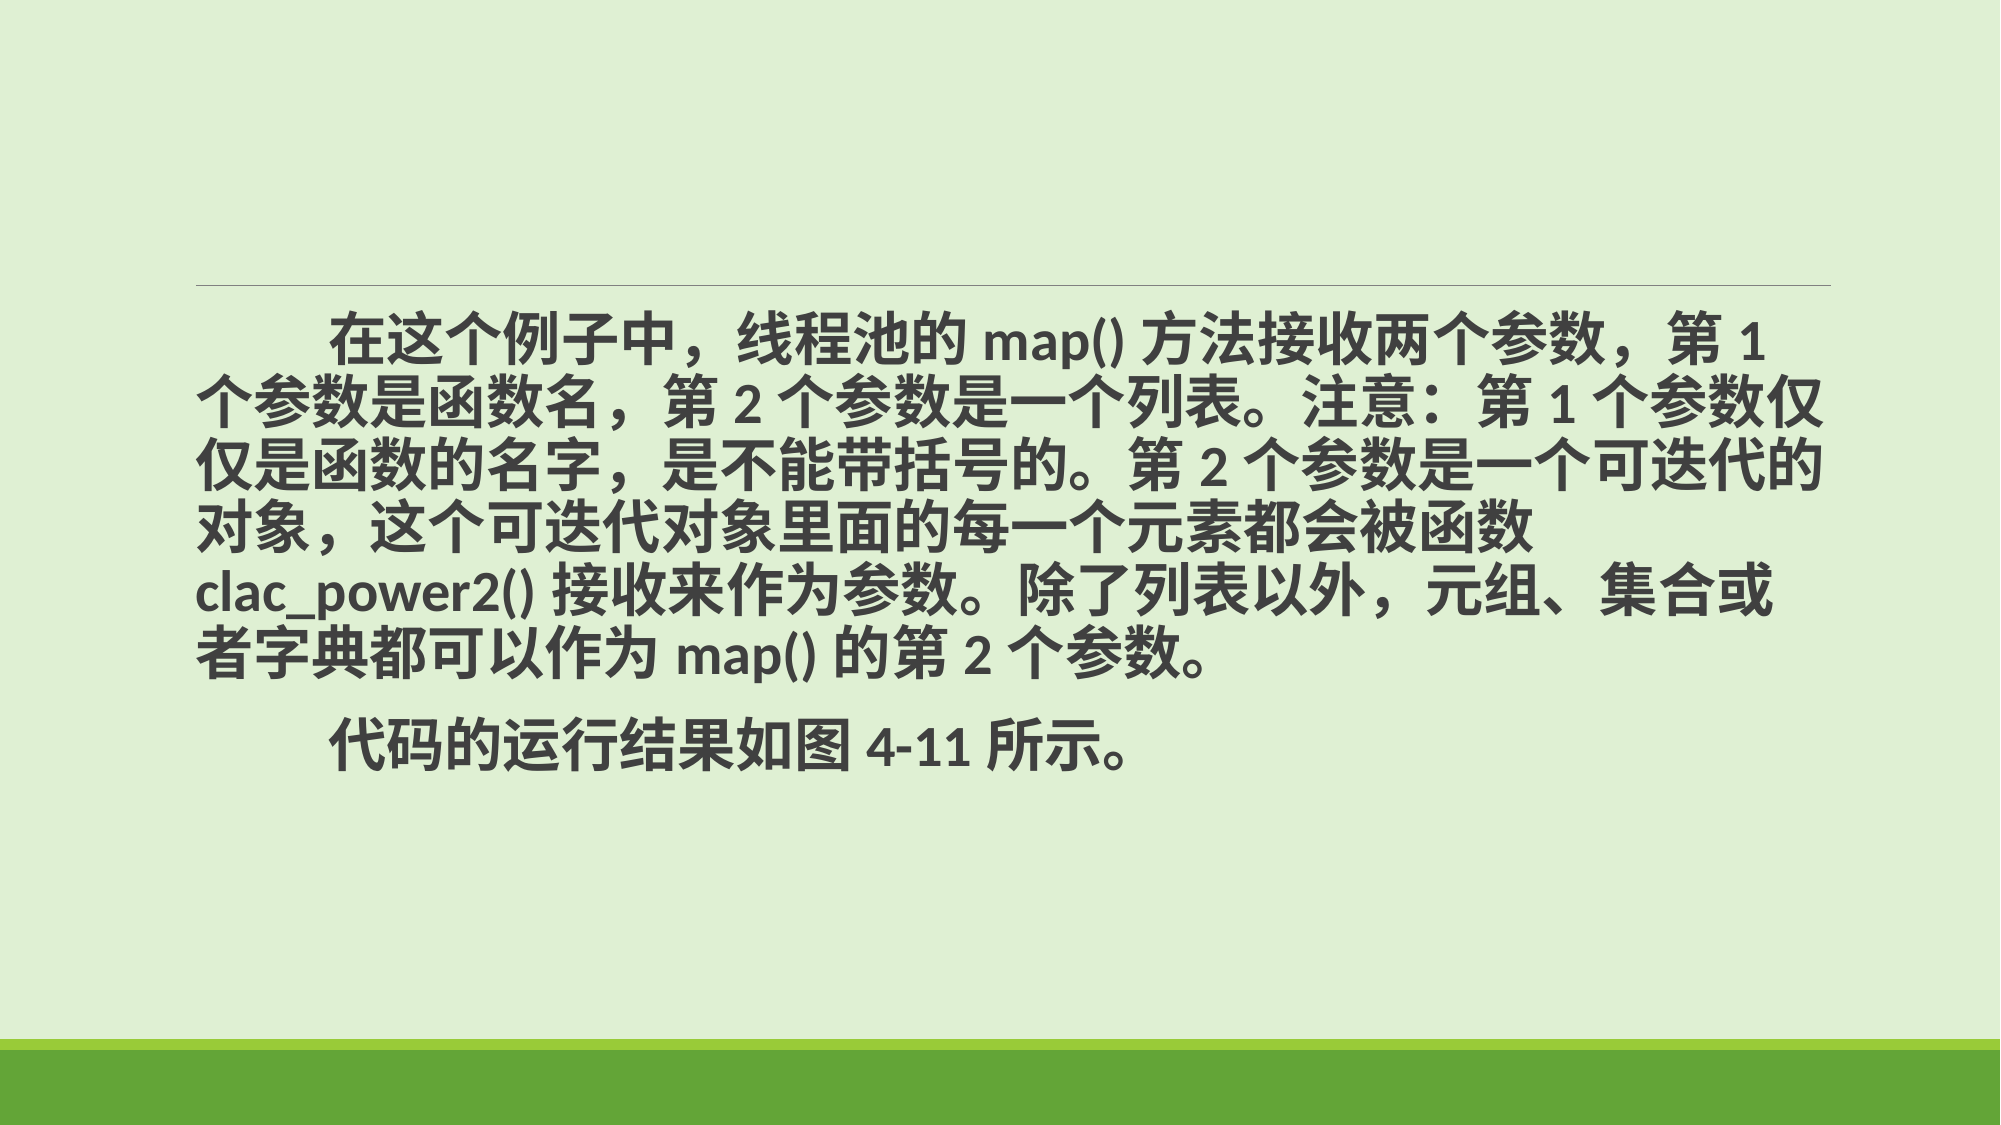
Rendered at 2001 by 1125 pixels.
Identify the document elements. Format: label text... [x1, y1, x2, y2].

list 在这个例子中，线程池的map()方法接收两个参数，第1个参数是函数名，第2个参数是一个列表。注意：第1个参数仅仅是函数的名字，是不能带括号的。第2个参数是一个可迭代的对象，这个可迭代对象里面的每一个元素都会被函数clac_power2()接收来作为参数。除了列表以外，元组、集合或者字典都可以作为map()的第2个参数。 代码的运行结果如图4-11所示。 [180, 302, 1830, 963]
